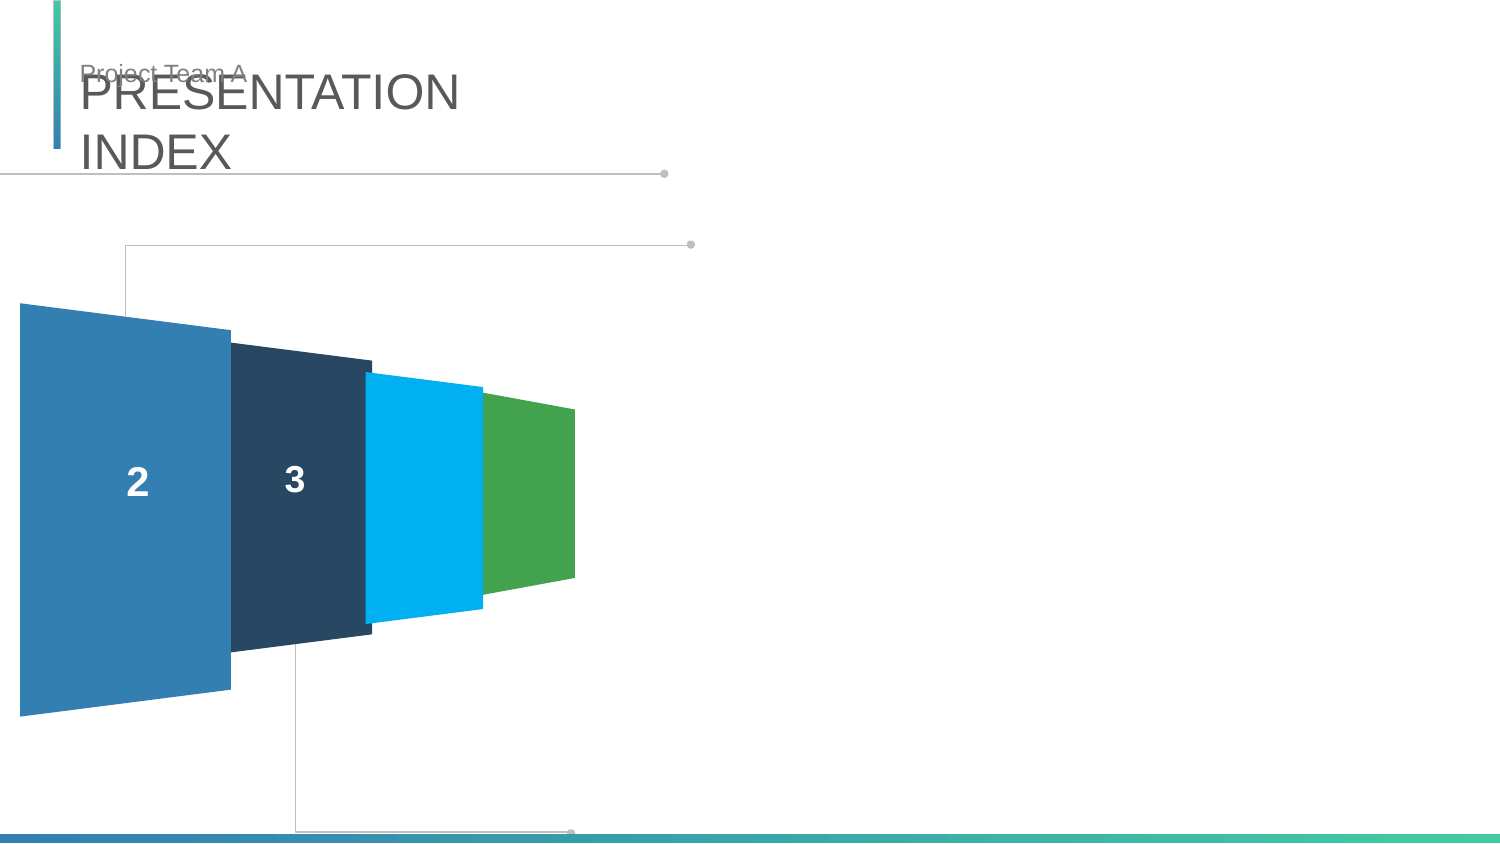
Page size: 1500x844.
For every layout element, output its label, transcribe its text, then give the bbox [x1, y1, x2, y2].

text_box [0, 832, 333, 844]
text_box [51, 0, 63, 151]
text_box Project Team A [63, 41, 575, 104]
text_box [534, 832, 1500, 844]
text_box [0, 173, 692, 717]
text_box PRESENTATION INDEX [63, 88, 634, 151]
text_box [338, 725, 528, 844]
